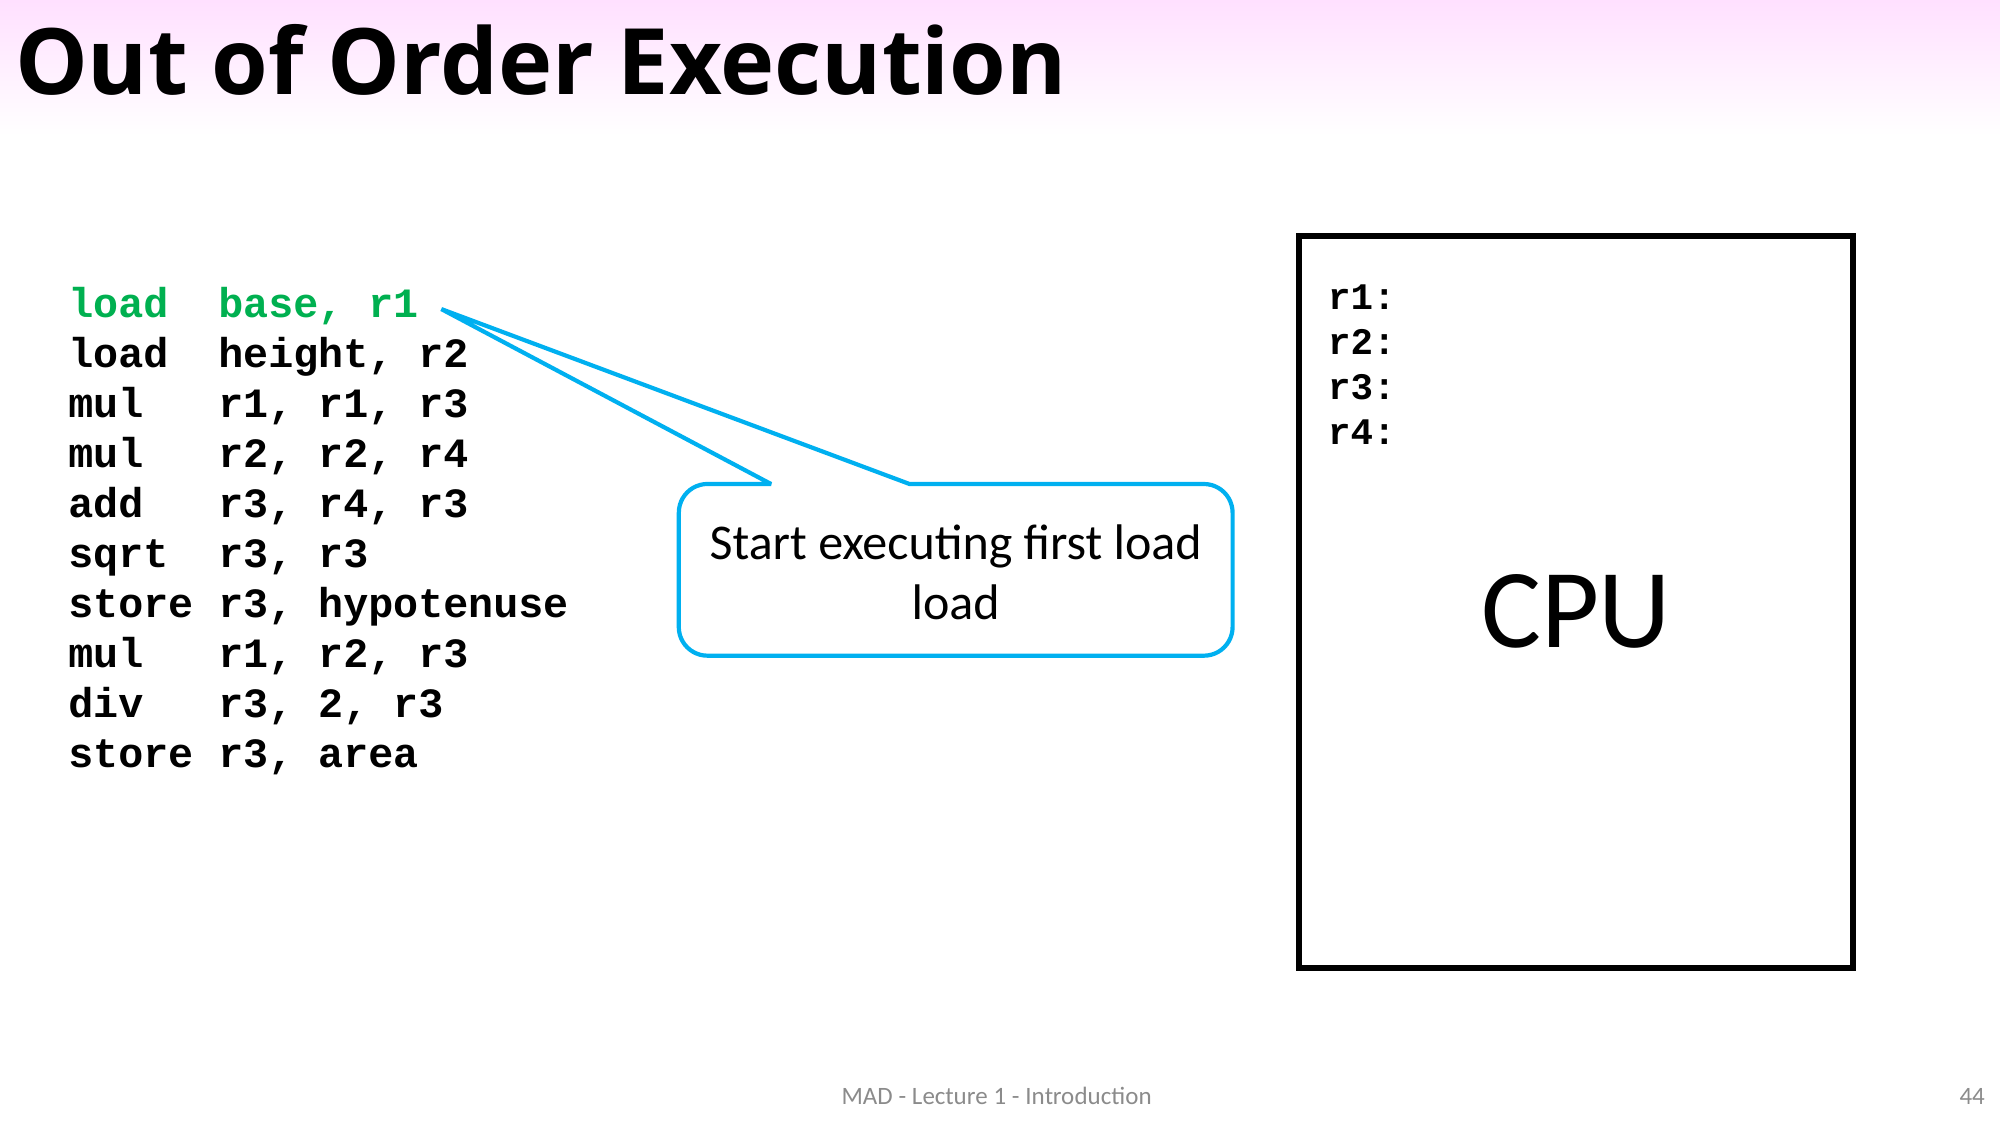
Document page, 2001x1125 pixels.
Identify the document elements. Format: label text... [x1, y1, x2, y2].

slide_number 44 [1550, 1065, 2000, 1125]
text_box Start executing first load load [440, 308, 1234, 657]
title Out of Order Execution [0, 0, 2000, 131]
text_box load base, r1 load height, r2 mul r1, r1, r3 mul r2, r2, r4 add r3, r4, r3 sqrt r3, r3 store r3, hypotenuse mul r1, r2, r3 div r3, 2, r3 store r3, area [53, 268, 627, 784]
footer MAD - Lecture 1 - Introduction [662, 1065, 1338, 1125]
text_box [1299, 236, 1853, 968]
